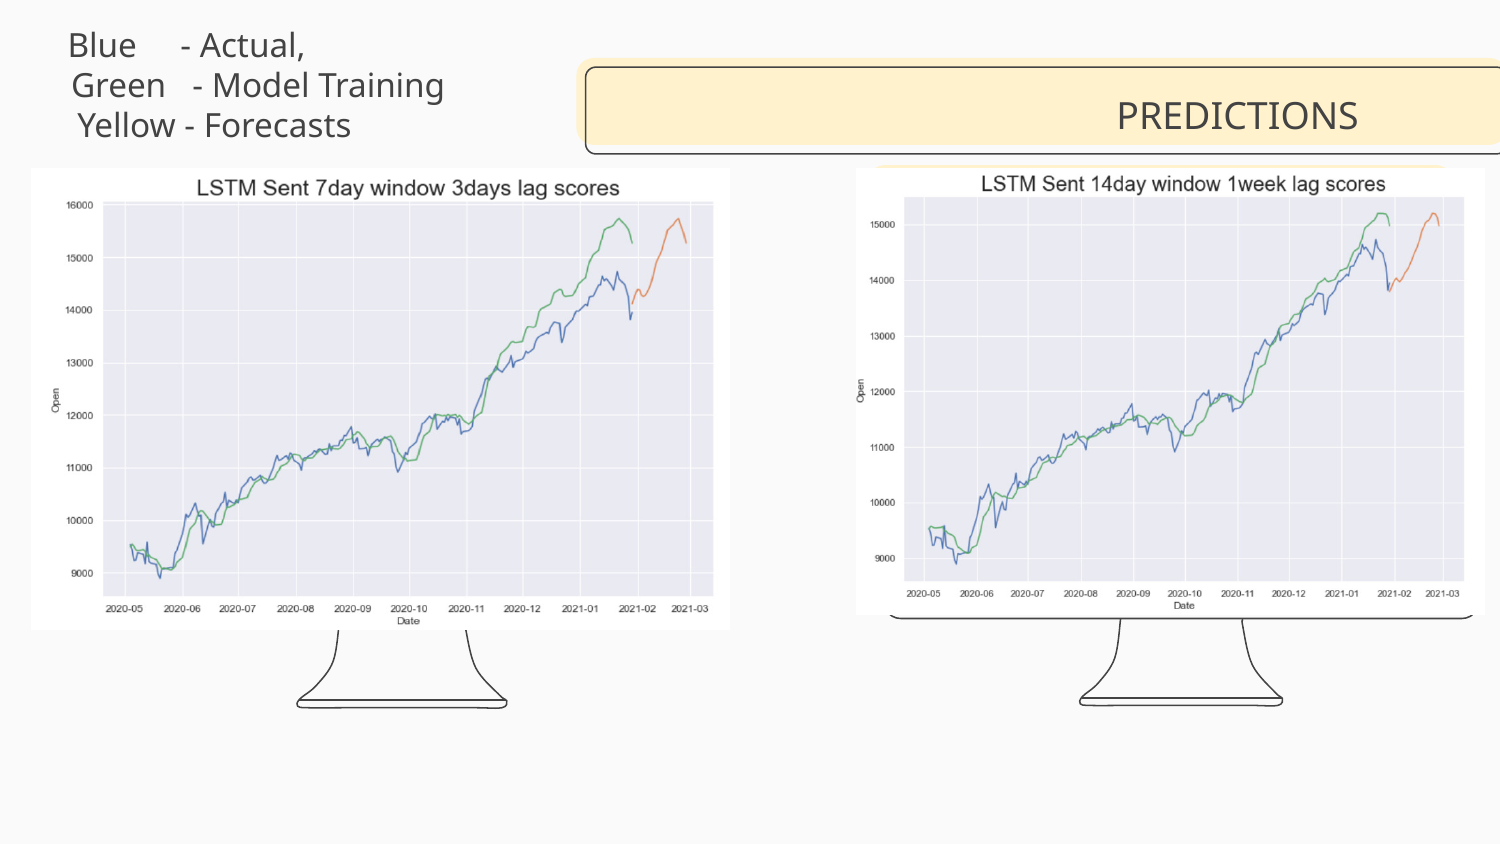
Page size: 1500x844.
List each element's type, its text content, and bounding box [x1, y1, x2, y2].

text_box Blue - Actual, Green - Model Training Yellow - Forecasts [52, 8, 536, 159]
picture [30, 168, 730, 631]
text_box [883, 624, 1479, 707]
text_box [94, 640, 711, 709]
picture [856, 168, 1485, 615]
title PREDICTIONS [849, 75, 1374, 154]
